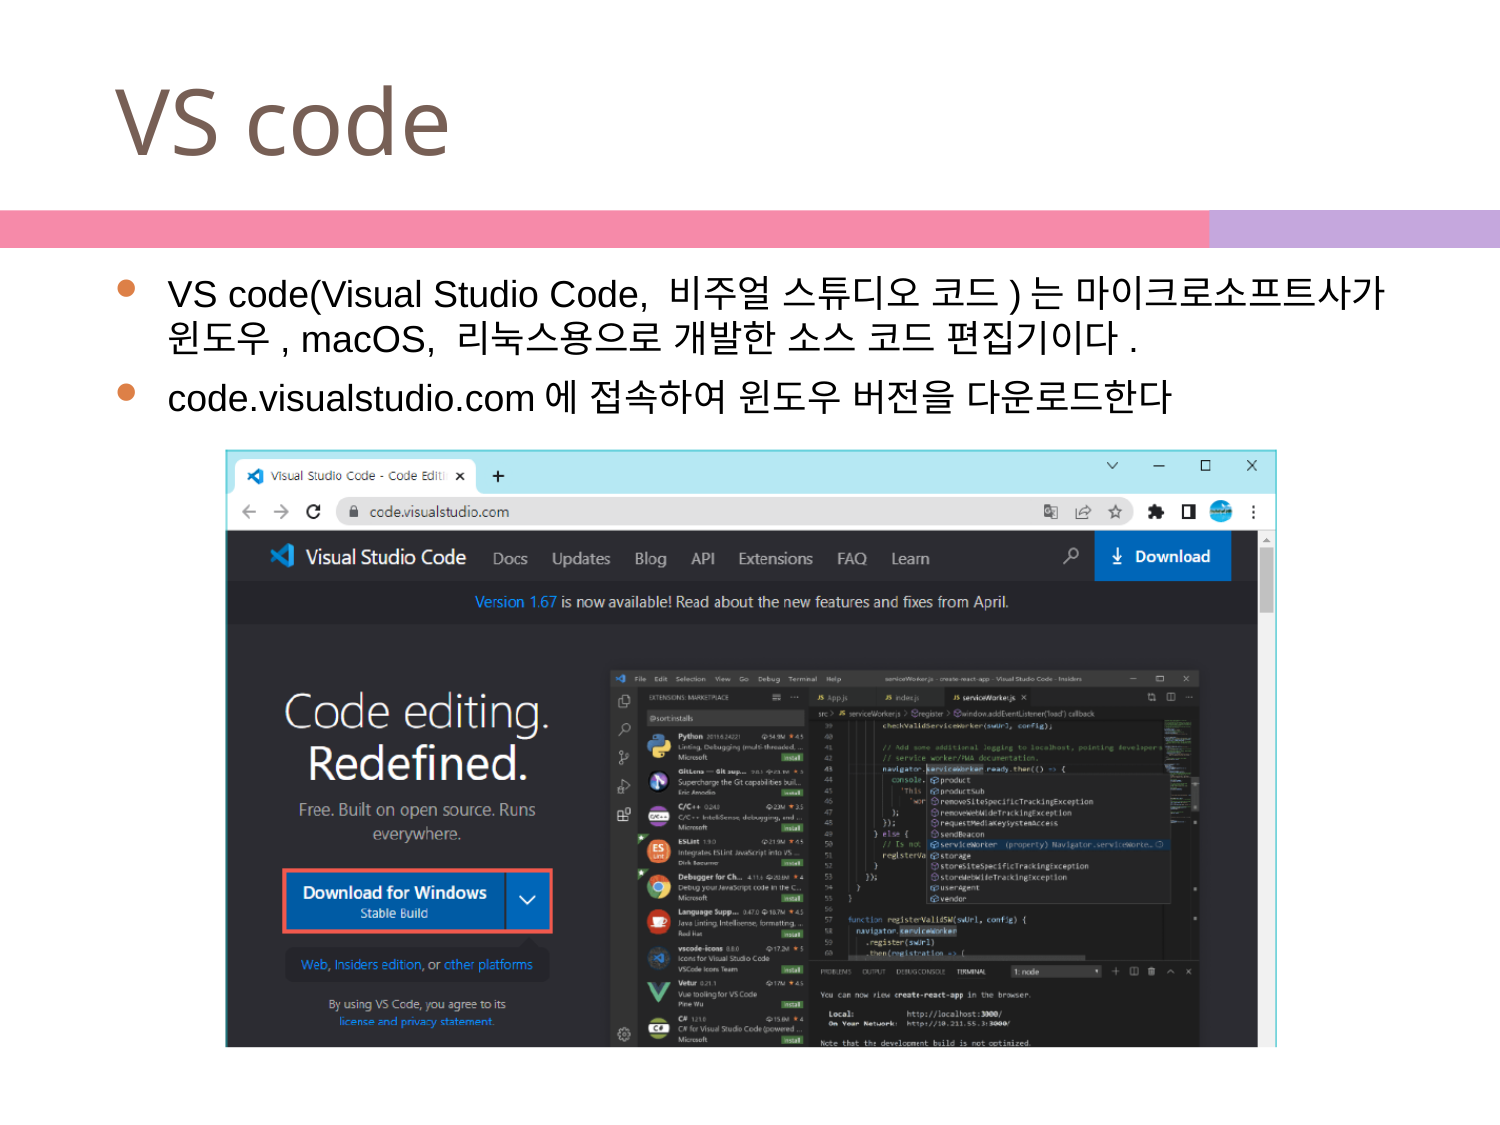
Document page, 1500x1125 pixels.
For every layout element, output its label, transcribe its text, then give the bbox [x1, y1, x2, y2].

picture [216, 437, 1284, 1063]
title VS code [100, 37, 1438, 200]
list VS code(Visual Studio Code, 비주얼 스튜디오 코드)는 마이크로소프트사가 윈도우, macOS, 리눅스용으로 개발한 소스 코드 편집기이다. code.visualstudio.com에 접속하여 윈도우 버전을 다운로드한다 [100, 262, 1438, 1000]
